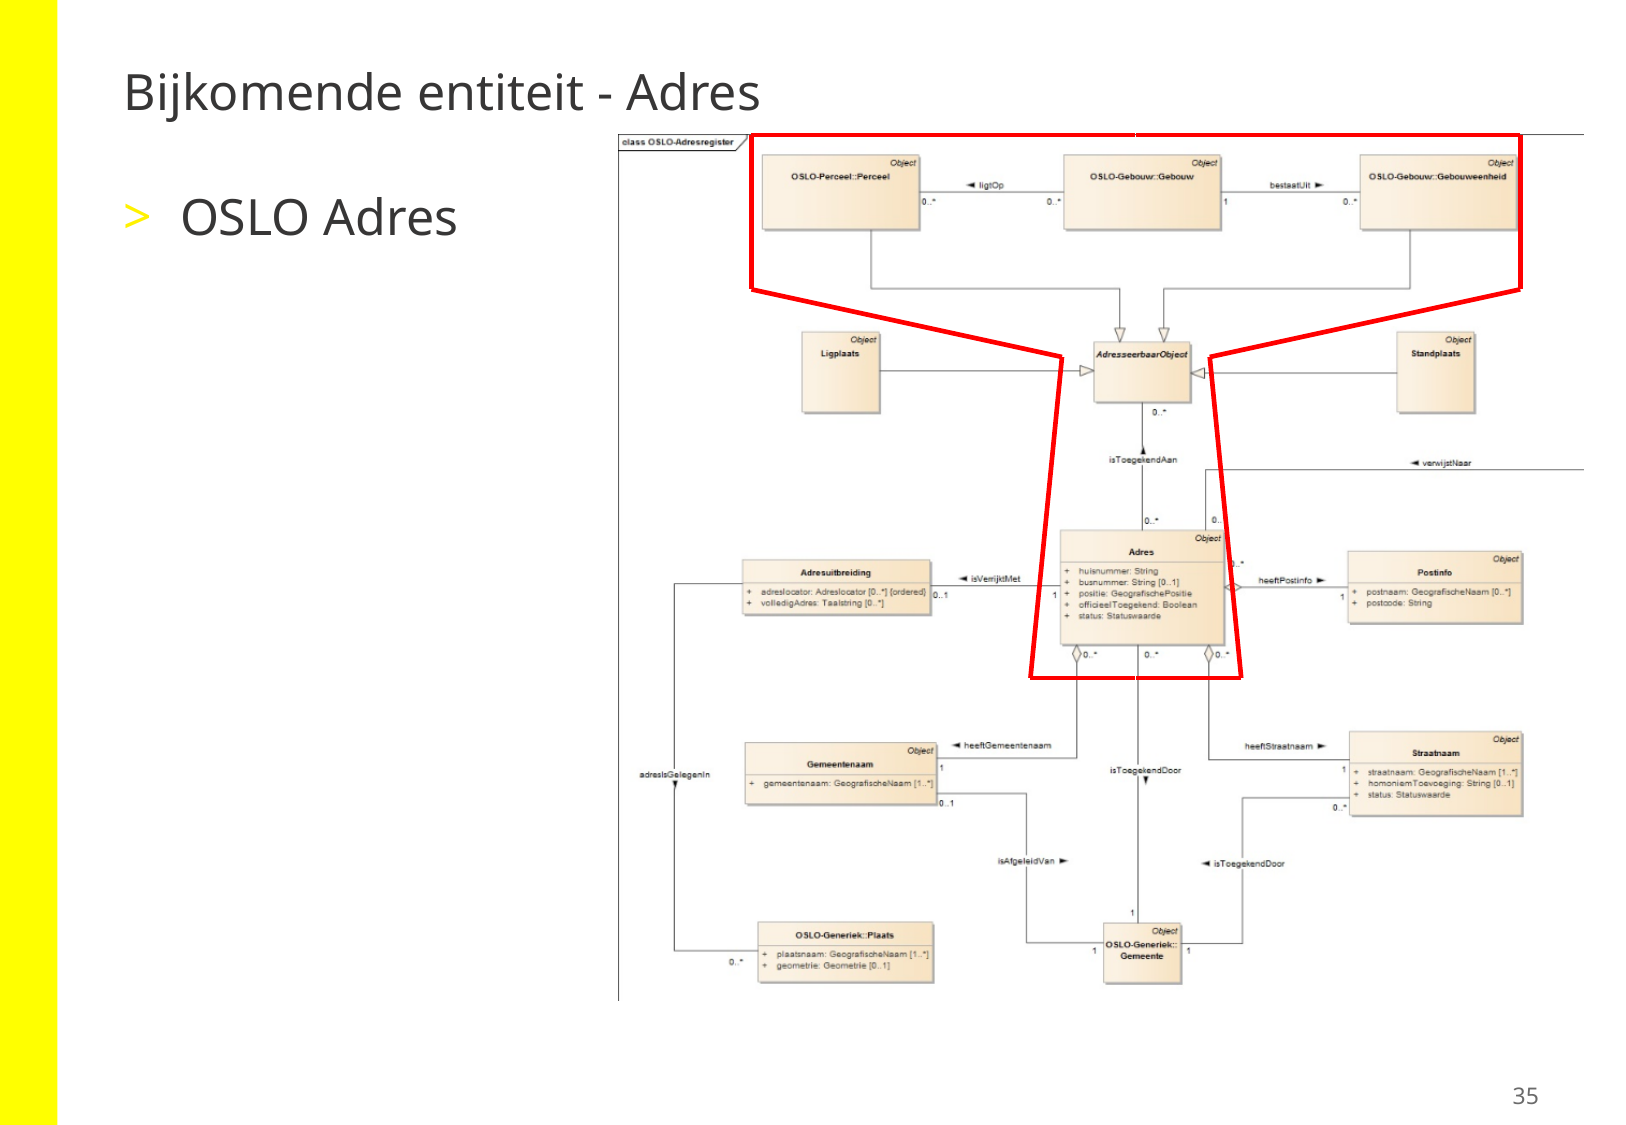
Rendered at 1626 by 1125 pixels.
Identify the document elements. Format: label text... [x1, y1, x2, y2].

picture [618, 134, 1584, 1001]
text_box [751, 134, 1521, 678]
list OSLO Adres [108, 177, 1514, 1062]
title Bijkomende entiteit - Adres [108, 59, 1547, 153]
slide_number 35 [1424, 1075, 1548, 1120]
